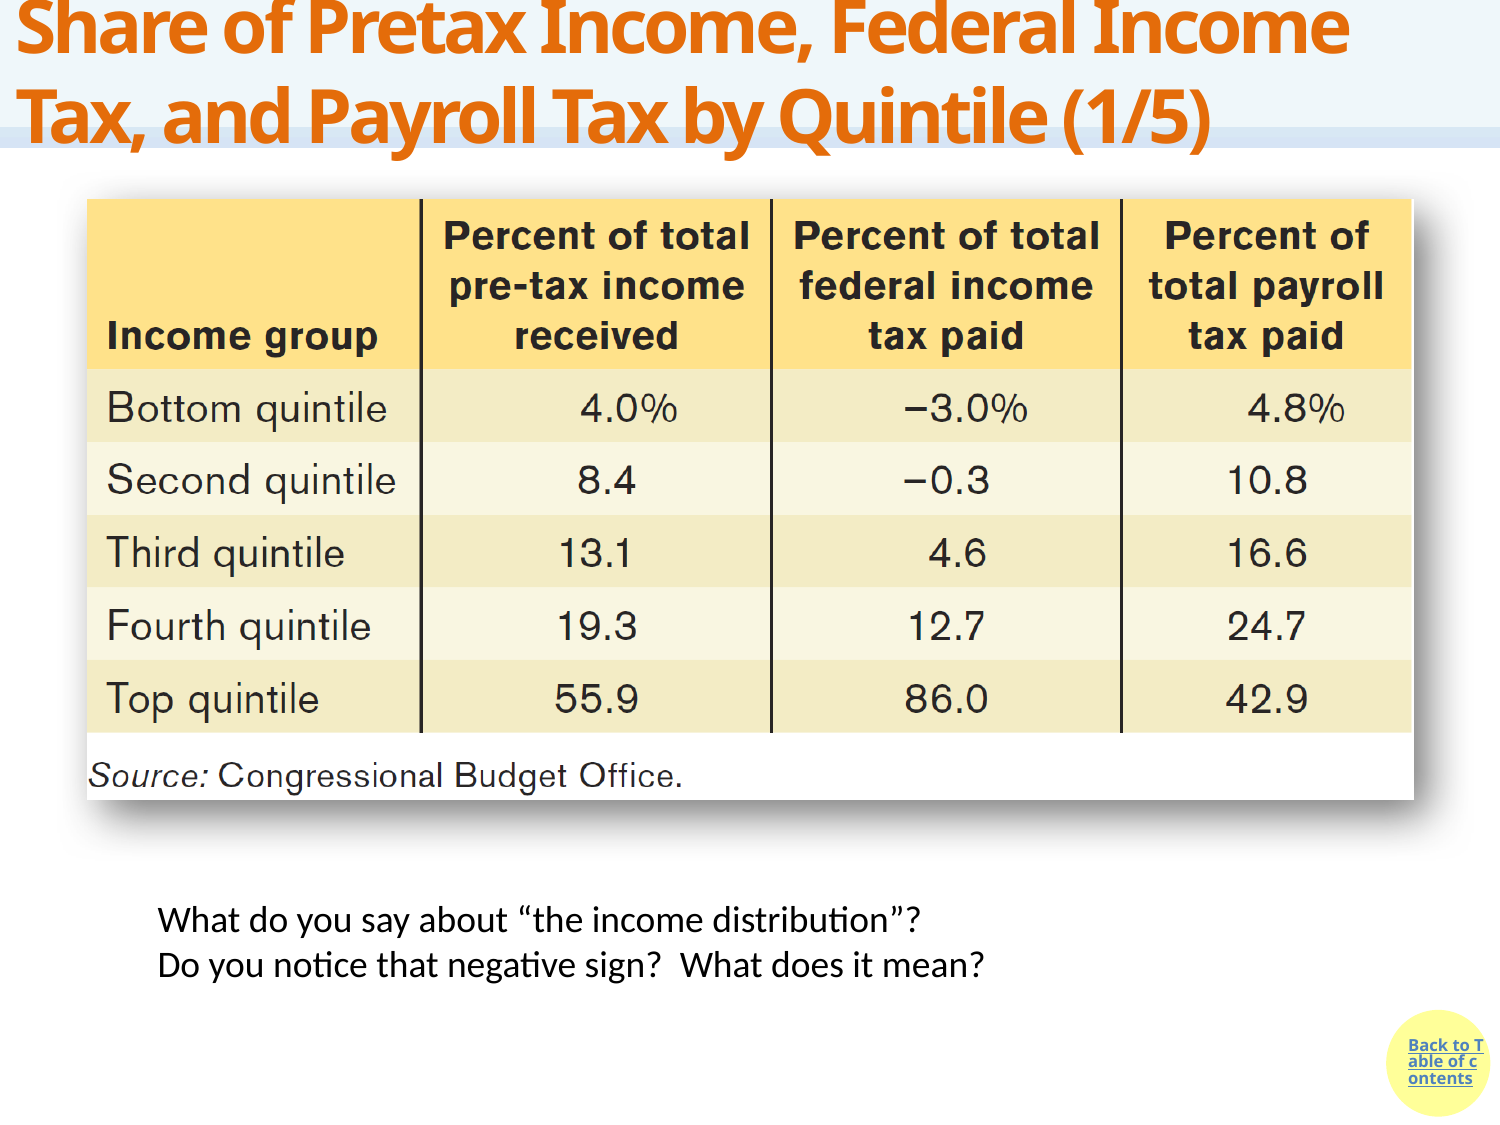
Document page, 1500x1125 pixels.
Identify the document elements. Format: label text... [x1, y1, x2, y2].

picture [87, 199, 1414, 801]
text_box What do you say about “the income distribution”? Do you notice that negative sign? What does it mean? [142, 887, 1002, 993]
title Share of Pretax Income, Federal Income Tax, and Payroll Tax by Quintile (1/5) [0, 0, 1500, 138]
